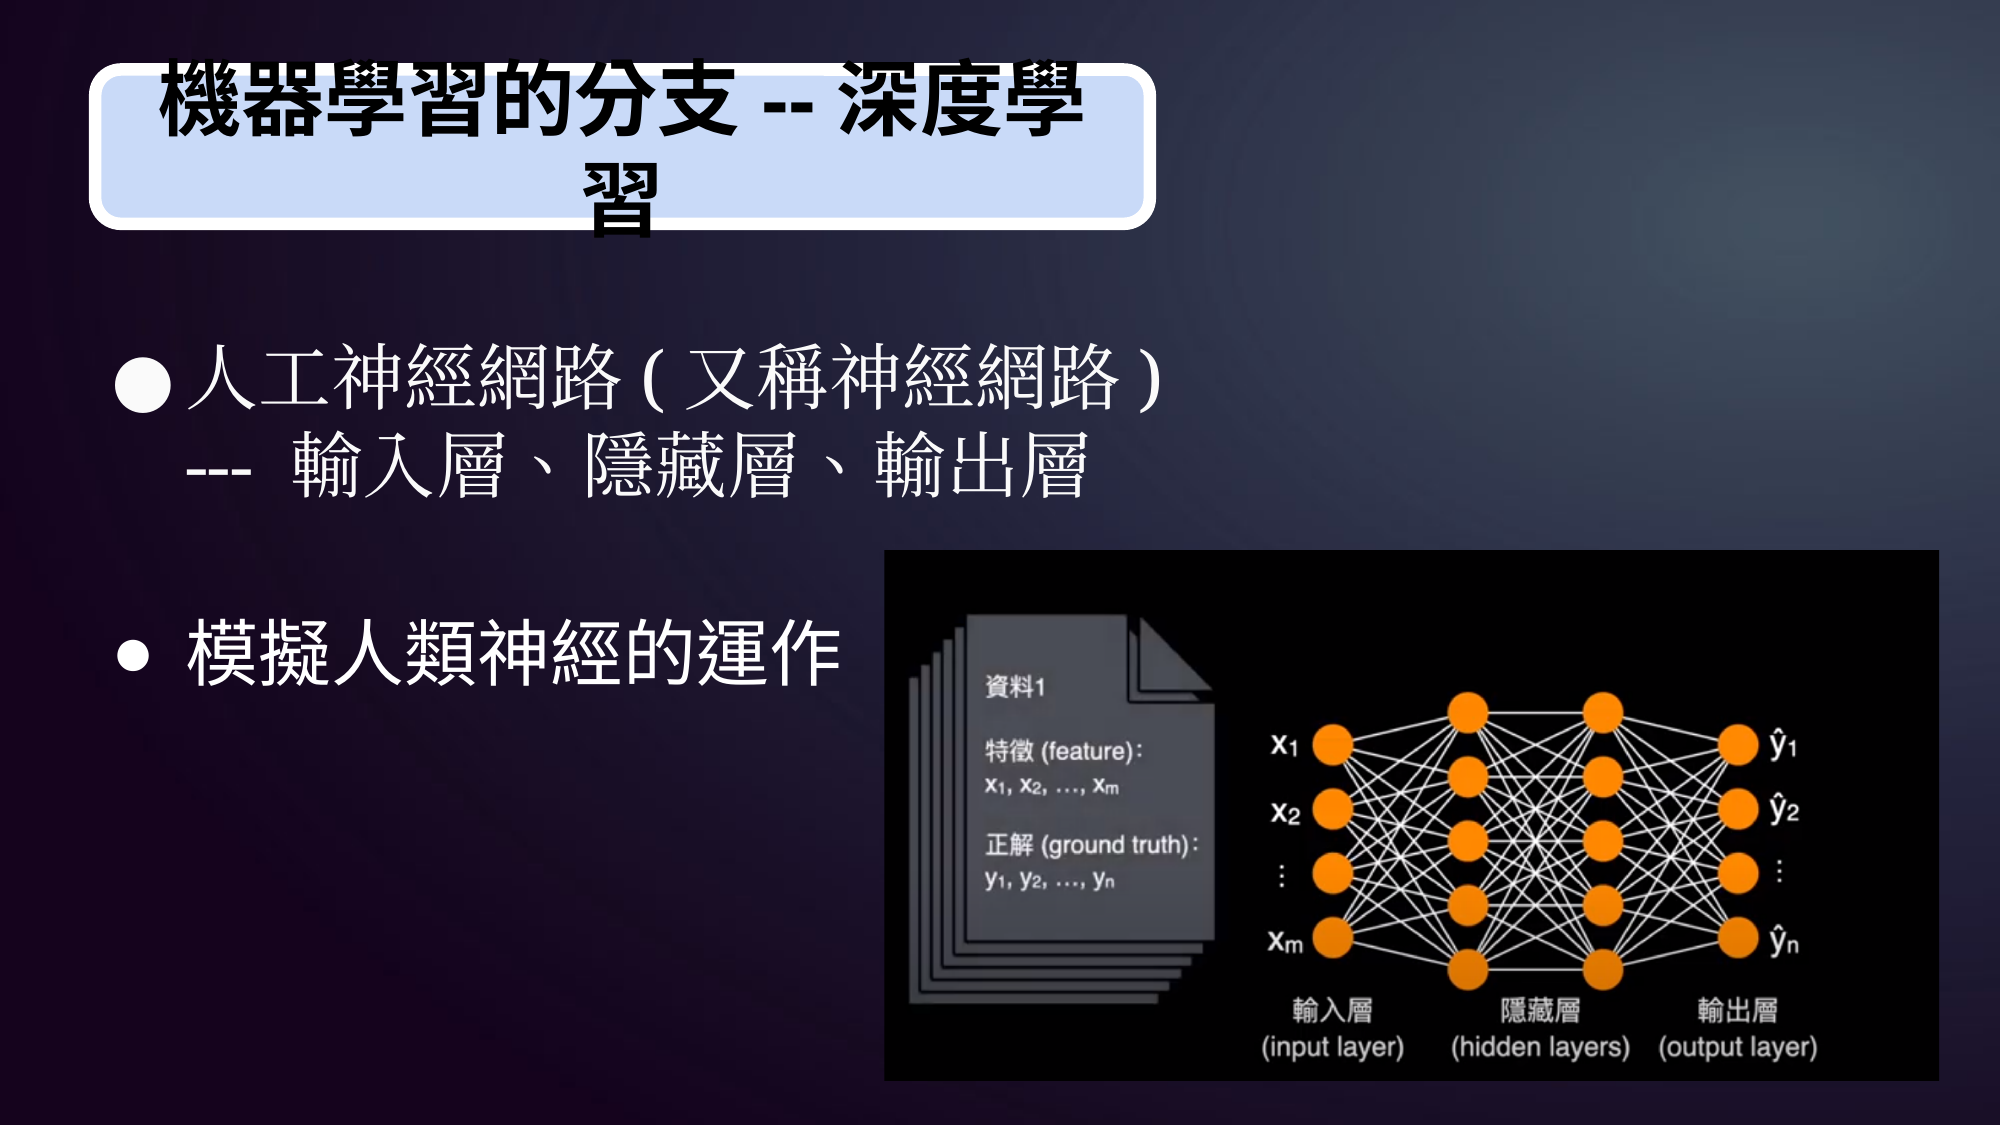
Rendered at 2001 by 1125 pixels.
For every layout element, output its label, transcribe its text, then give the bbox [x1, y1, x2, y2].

text_box 人工神經網路(又稱神經網路) --- 輸入層、隱藏層、輸出層 模擬人類神經的運作 [95, 317, 1939, 878]
picture [0, 0, 2000, 1125]
text_box 機器學習的分支--深度學習 [95, 69, 1150, 224]
